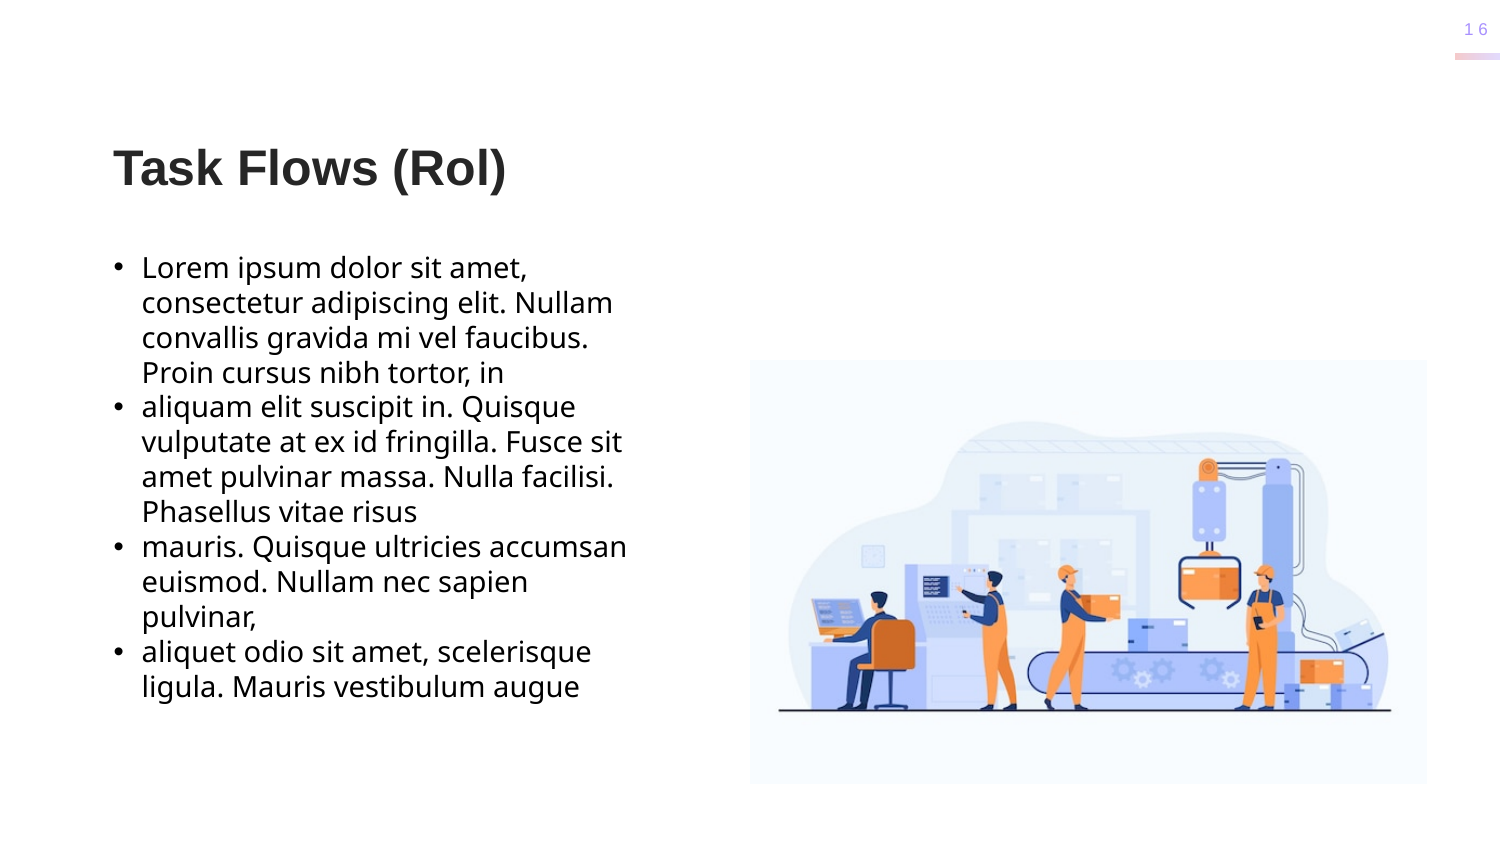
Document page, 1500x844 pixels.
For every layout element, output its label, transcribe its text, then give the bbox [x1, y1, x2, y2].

text_box Lorem ipsum dolor sit amet, consectetur adipiscing elit. Nullam convallis gravida mi vel faucibus. Proin cursus nibh tortor, in aliquam elit suscipit in. Quisque vulputate at ex id fringilla. Fusce sit amet pulvinar massa. Nulla facilisi. Phasellus vitae risus mauris. Quisque ultricies accumsan euismod. Nullam nec sapien pulvinar, aliquet odio sit amet, scelerisque ligula. Mauris vestibulum augue [98, 241, 661, 711]
text_box Task Flows (Rol) [98, 127, 585, 203]
picture [749, 360, 1427, 784]
